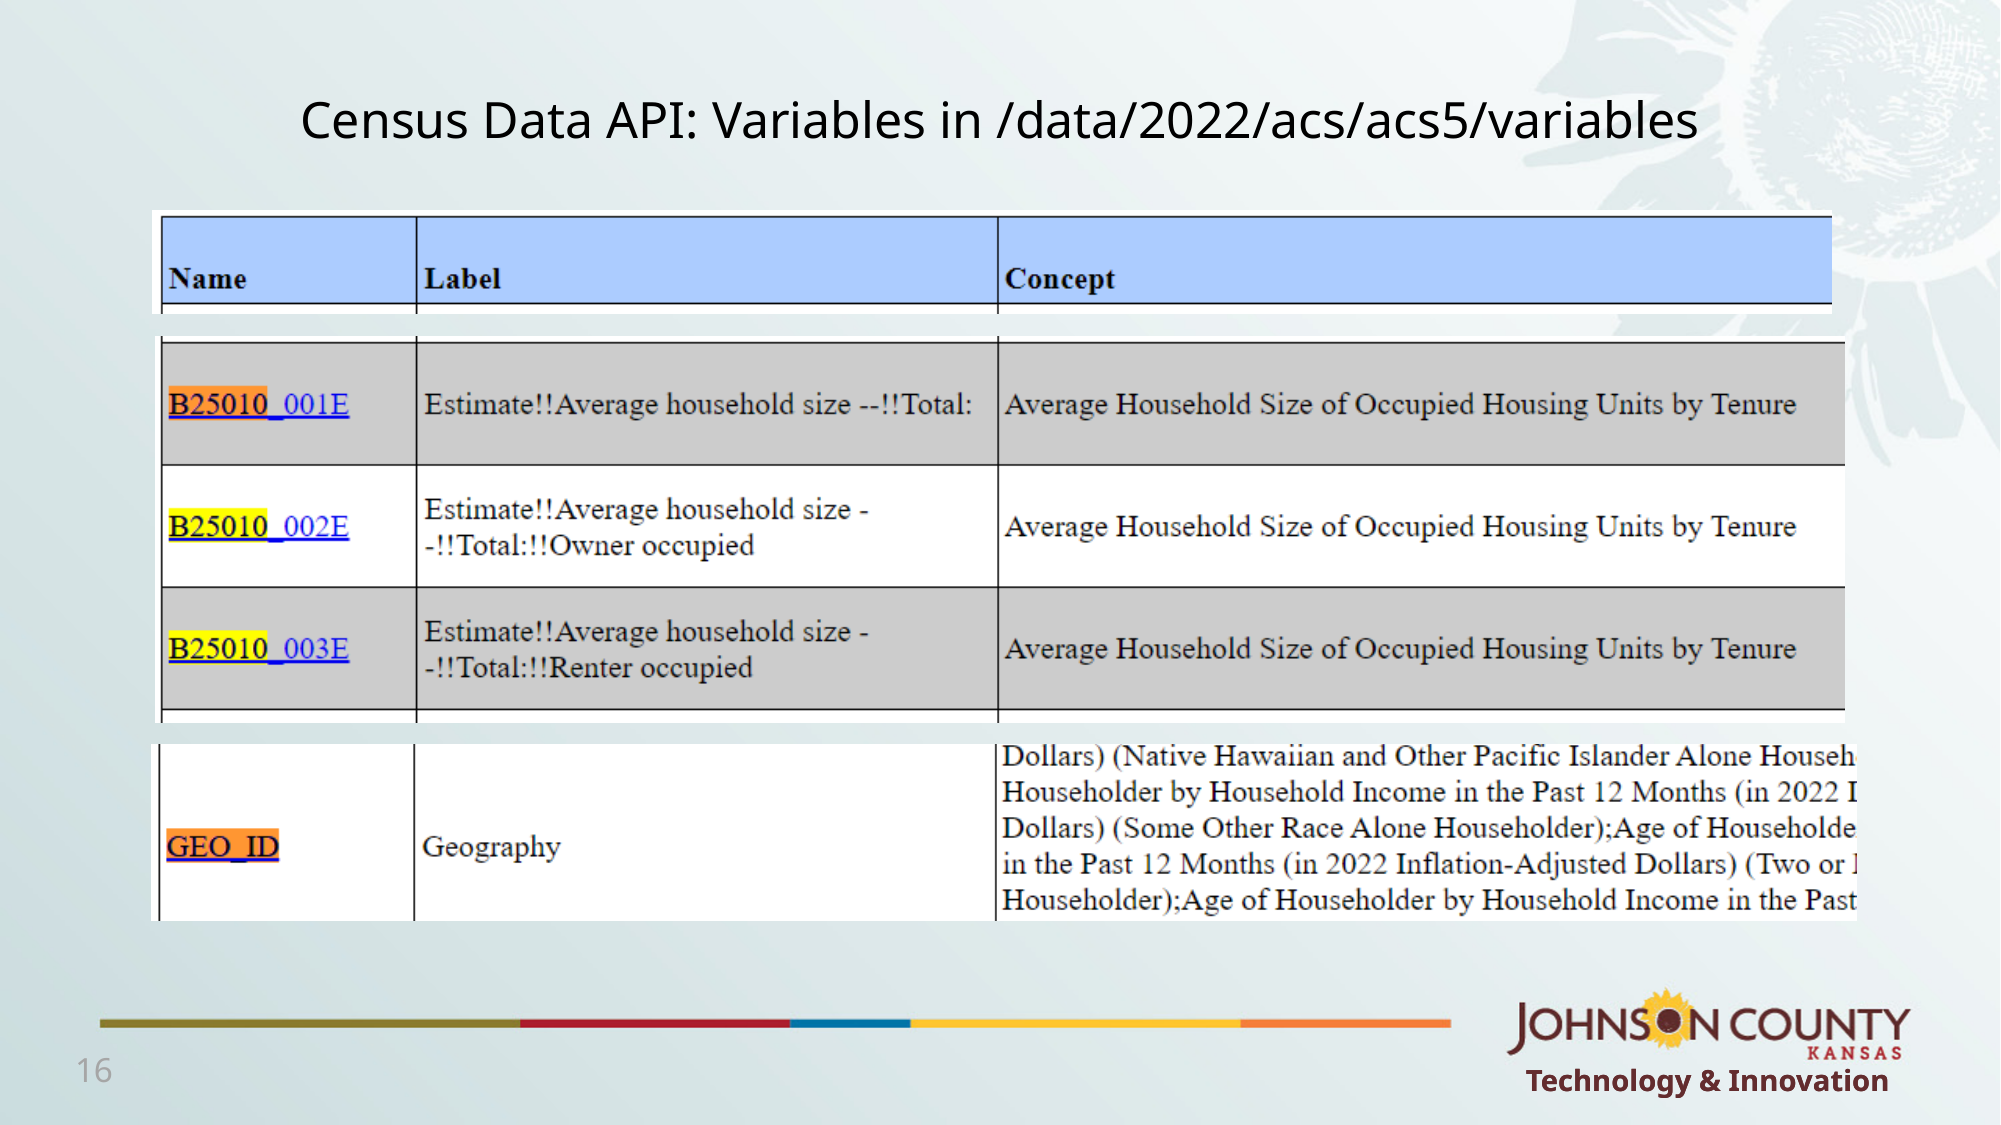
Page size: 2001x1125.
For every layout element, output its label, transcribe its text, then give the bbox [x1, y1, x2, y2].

picture [0, 0, 2001, 1125]
text_box Census Data API: Variables in /data/2022/acs/acs5/variables [285, 81, 1715, 157]
